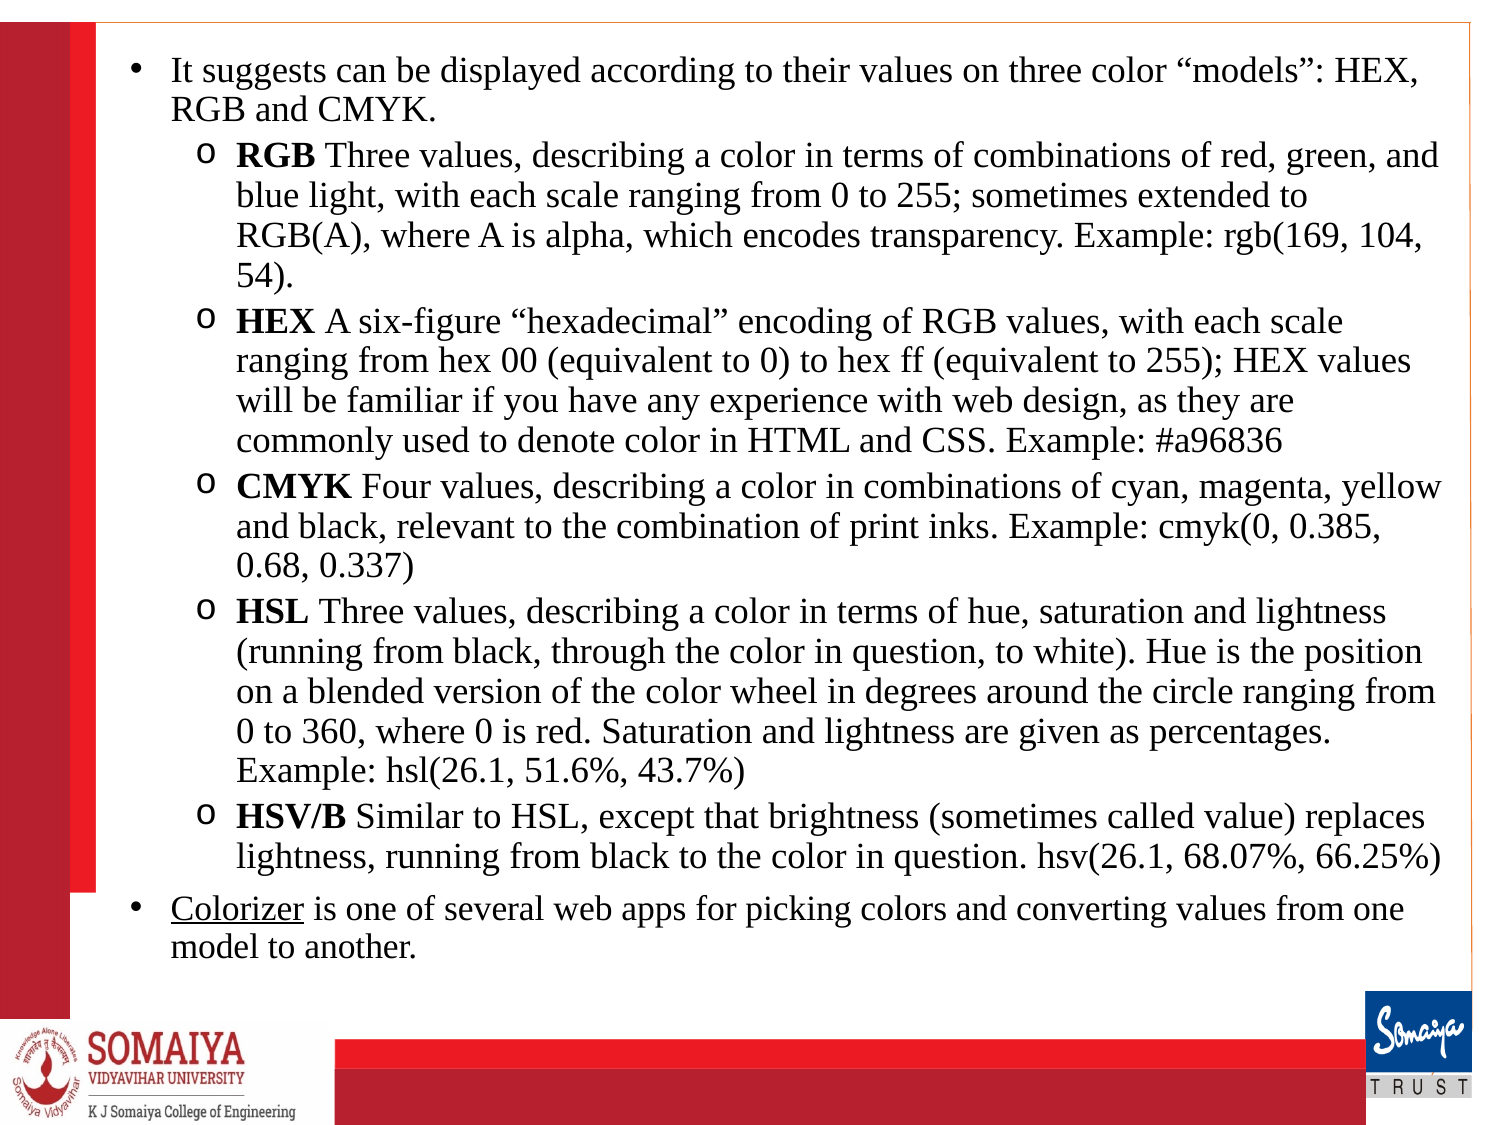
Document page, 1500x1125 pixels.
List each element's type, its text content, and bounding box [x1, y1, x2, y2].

picture [0, 22, 327, 1125]
picture [1365, 991, 1472, 1098]
picture [335, 1040, 1365, 1125]
list It suggests can be displayed according to their values on three color “models”: HEX, RGB and CMYK. RGB Three values, describing a color in terms of combinations of red, green, and blue light, with each scale ranging from 0 to 255; sometimes extended to RGB(A), where A is alpha, which encodes transparency. Example: rgb(169, 104, 54). HEX A six-figure “hexadecimal” encoding of RGB values, with each scale ranging from hex 00 (equivalent to 0) to hex ff (equivalent to 255); HEX values will be familiar if you have any experience with web design, as they are commonly used to denote color in HTML and CSS. Example: #a96836 CMYK Four values, describing a color in combinations of cyan, magenta, yellow and black, relevant to the combination of print inks. Example: cmyk(0, 0.385, 0.68, 0.337) HSL Three values, describing a color in terms of hue, saturation and lightness (running from black, through the color in question, to white). Hue is the position on a blended version of the color wheel in degrees around the circle ranging from 0 to 360, where 0 is red. Saturation and lightness are given as percentages. Example: hsl(26.1, 51.6%, 43.7%) HSV/B Similar to HSL, except that brightness (sometimes called value) replaces lightness, running from black to the color in question. hsv(26.1, 68.07%, 66.25%) Colorizer is one of several web apps for picking colors and converting values from one model to another. [114, 42, 1465, 1012]
